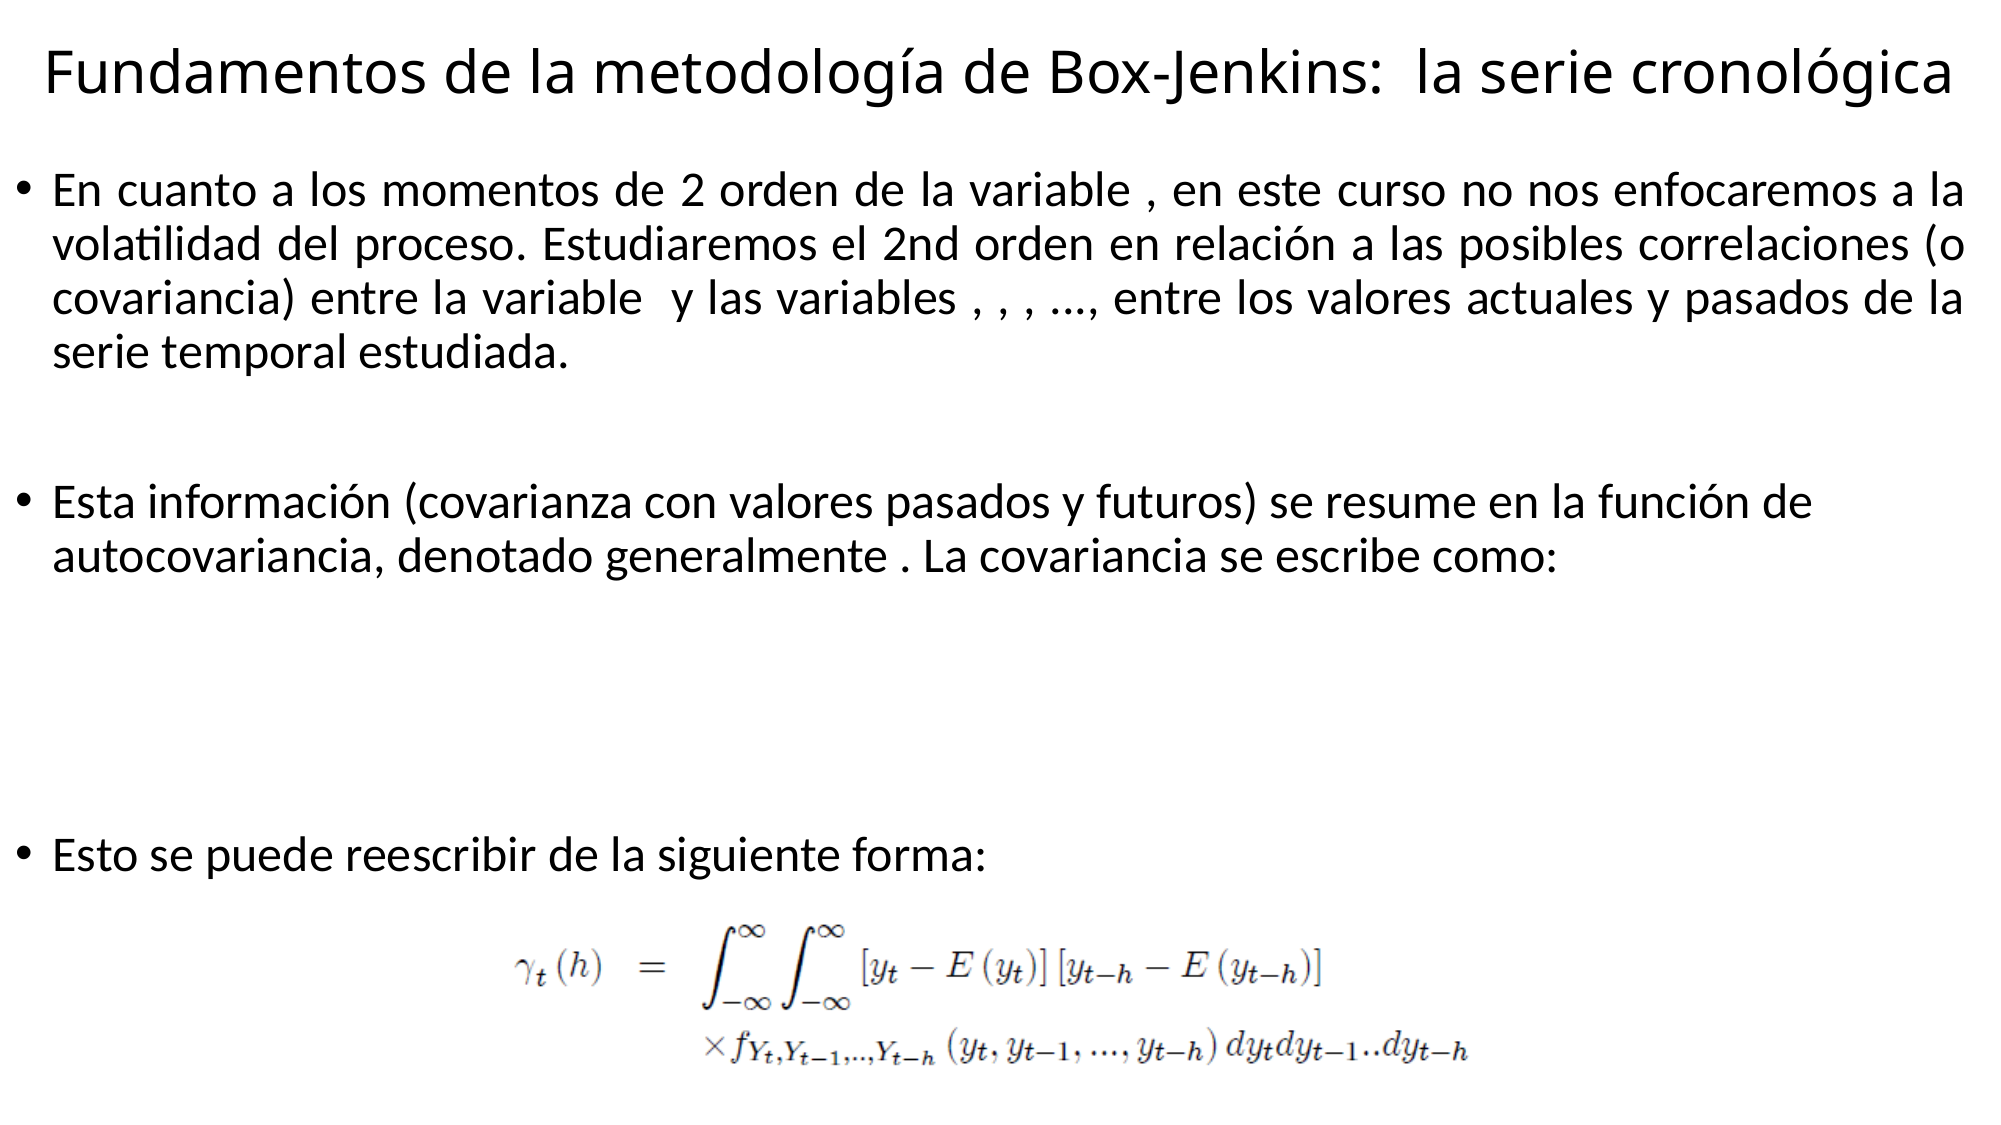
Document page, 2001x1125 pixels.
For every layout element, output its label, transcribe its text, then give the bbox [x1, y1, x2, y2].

text_box Fundamentos de la metodología de Box-Jenkins: la serie cronológica [0, 3, 2000, 145]
picture [504, 914, 1477, 1070]
